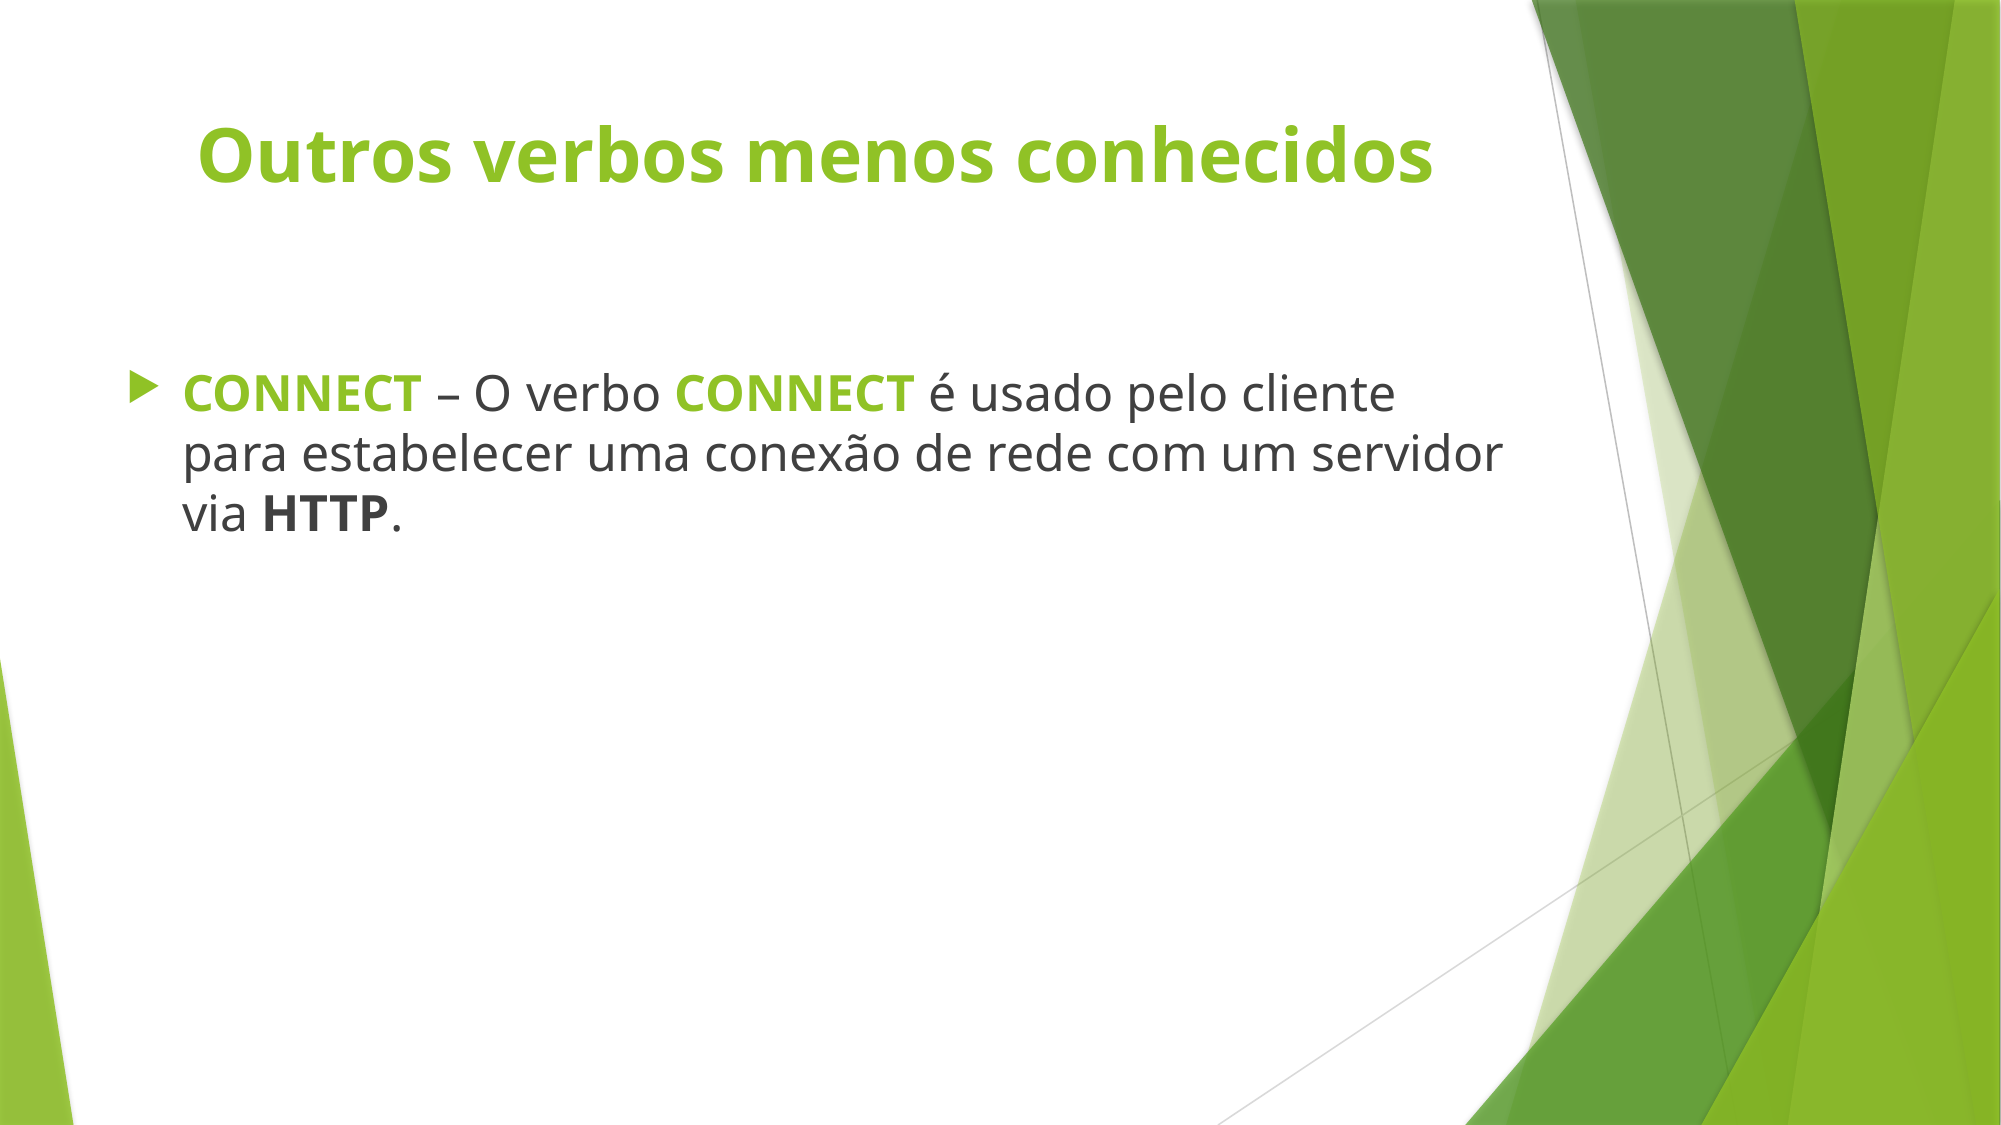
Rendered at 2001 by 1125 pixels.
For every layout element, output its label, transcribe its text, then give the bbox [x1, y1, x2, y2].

title Outros verbos menos conhecidos [111, 99, 1522, 317]
list CONNECT – O verbo CONNECT é usado pelo cliente para estabelecer uma conexão de rede com um servidor via HTTP. [111, 354, 1522, 992]
